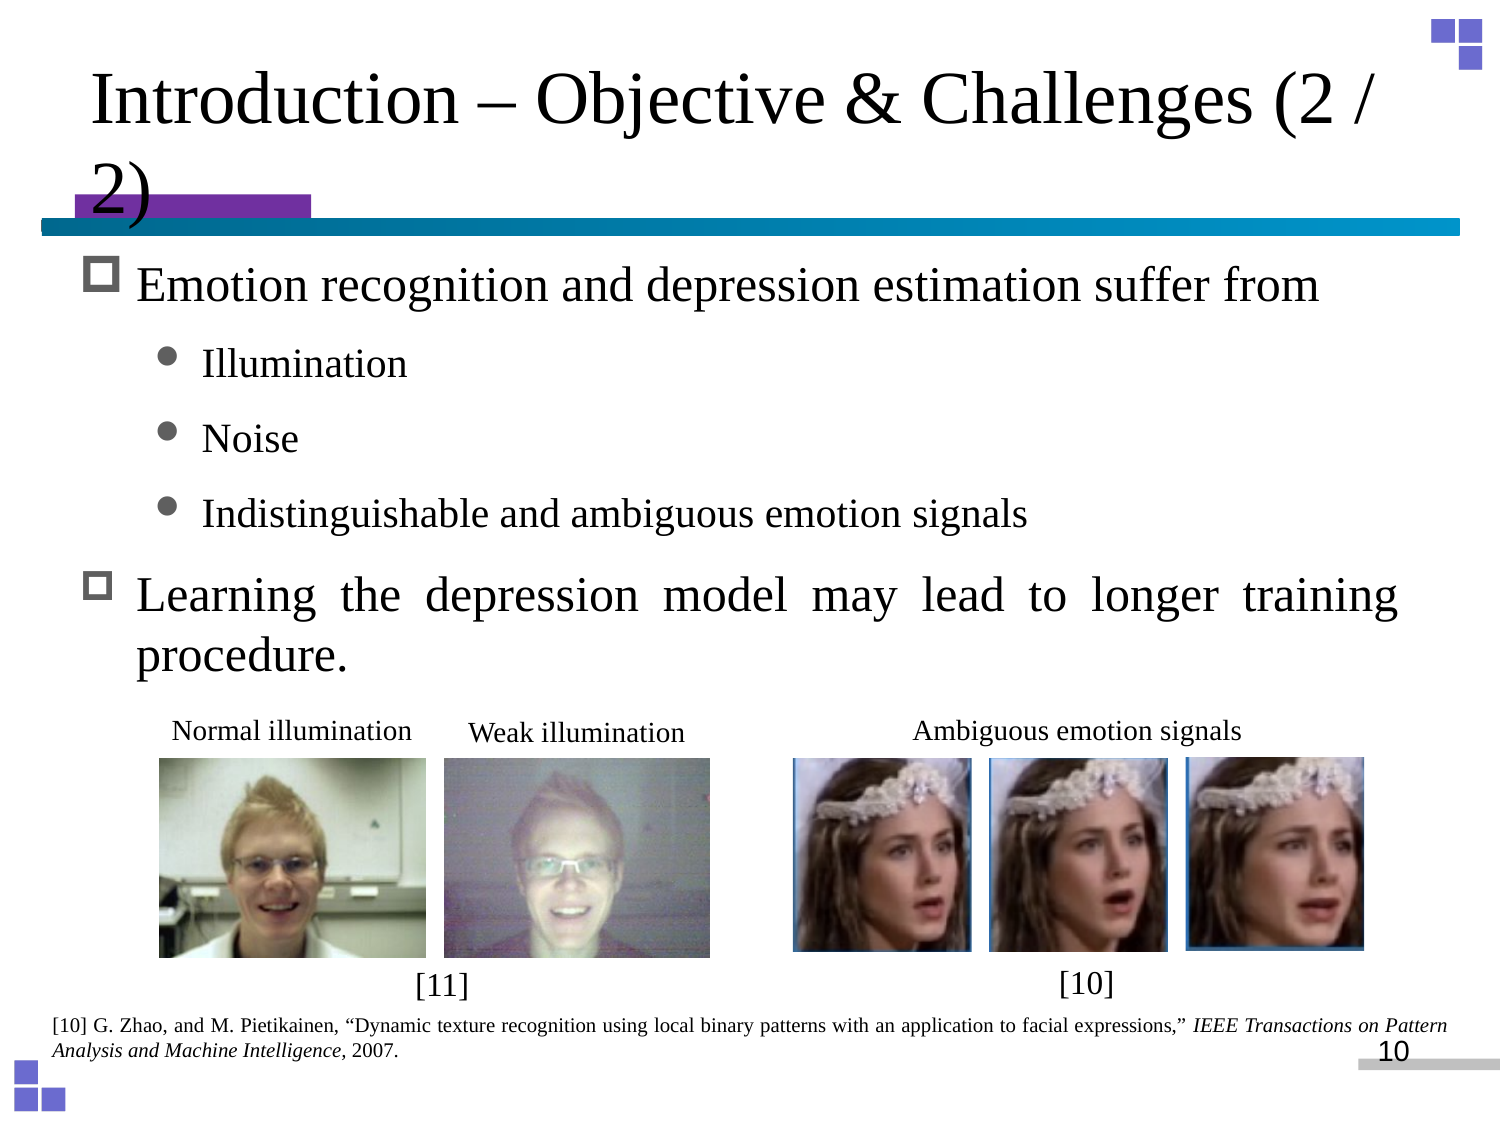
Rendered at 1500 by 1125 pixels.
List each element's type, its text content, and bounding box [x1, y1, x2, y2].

text_box Ambiguous emotion signals [897, 704, 1258, 754]
text_box [10] G. Zhao, and M. Pietikainen, “Dynamic texture recognition using local binary patterns with an application to facial expressions,” IEEE Transactions on Pattern Analysis and Machine Intelligence, 2007. [37, 1004, 1463, 1070]
picture [1185, 757, 1365, 951]
text_box [11] [400, 958, 485, 1004]
picture [989, 758, 1168, 952]
slide_number 10 [1074, 1024, 1425, 1103]
title Introduction – Objective & Challenges (2 / 2) [75, 45, 1459, 233]
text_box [156, 704, 710, 958]
list Emotion recognition and depression estimation suffer from Illumination Noise Indistinguishable and ambiguous emotion signals Learning the depression model may lead to longer training procedure. [64, 243, 1415, 1004]
text_box [10] [1044, 953, 1130, 1009]
picture [792, 758, 972, 952]
